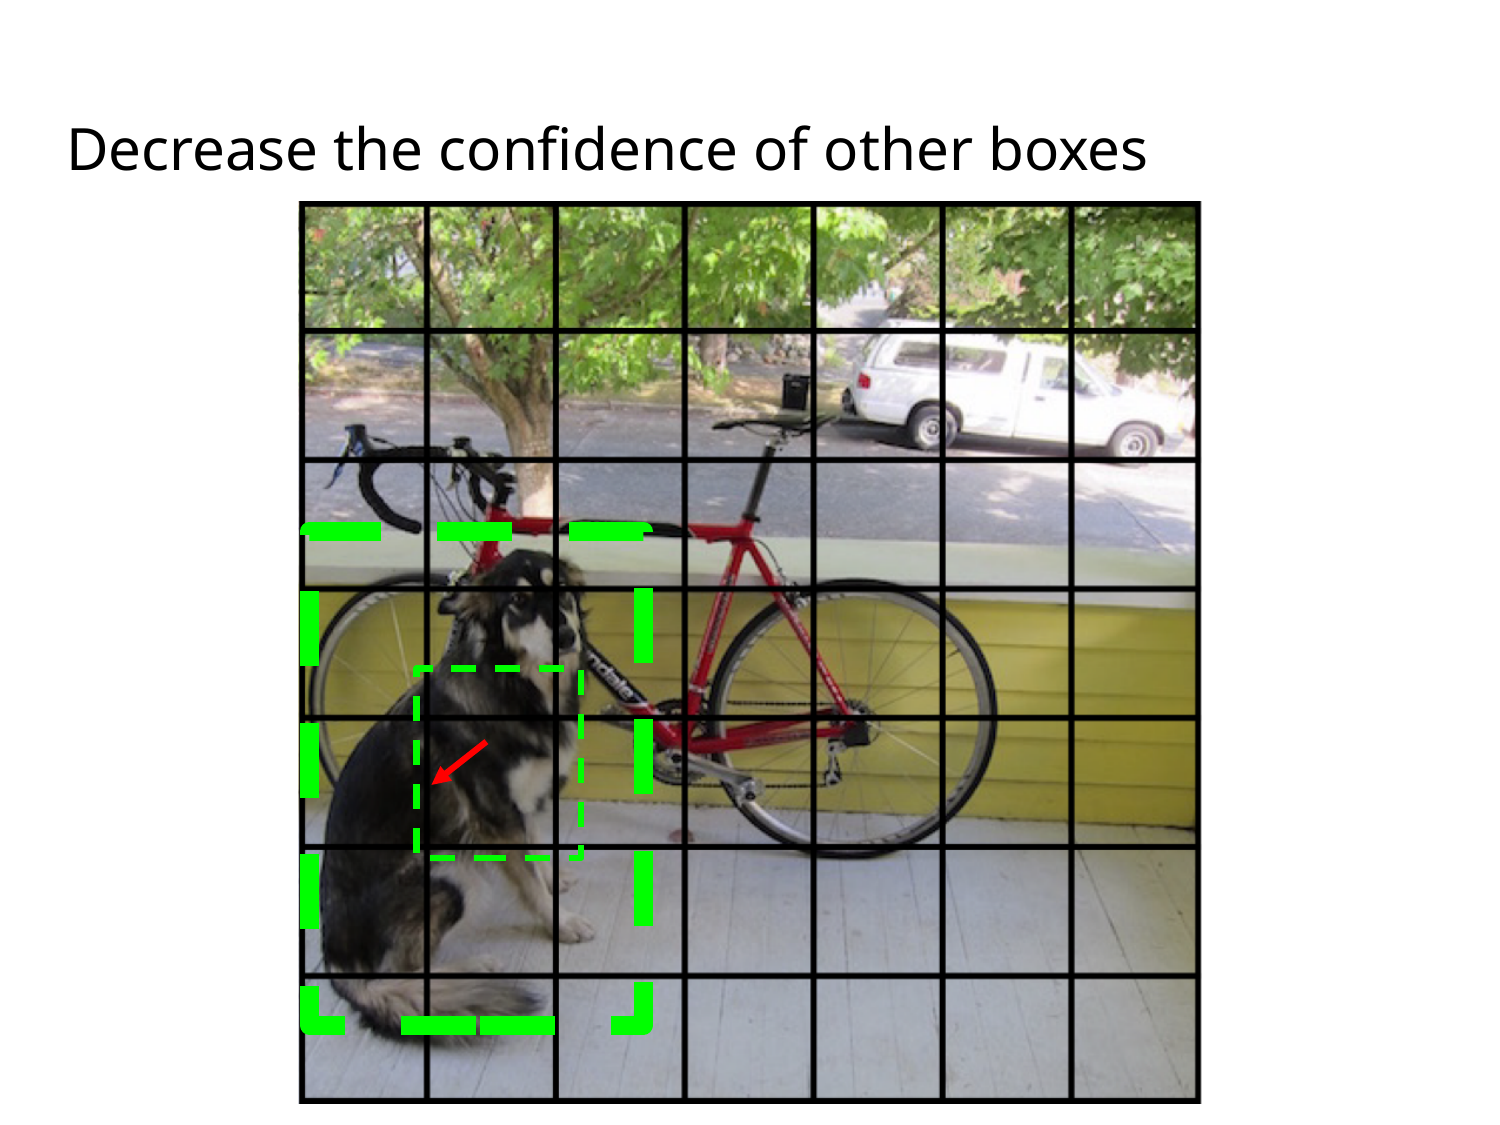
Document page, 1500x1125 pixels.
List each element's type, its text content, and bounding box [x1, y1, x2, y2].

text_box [431, 741, 487, 786]
picture [297, 200, 1203, 1104]
title Decrease the confidence of other boxes [51, 97, 1449, 223]
